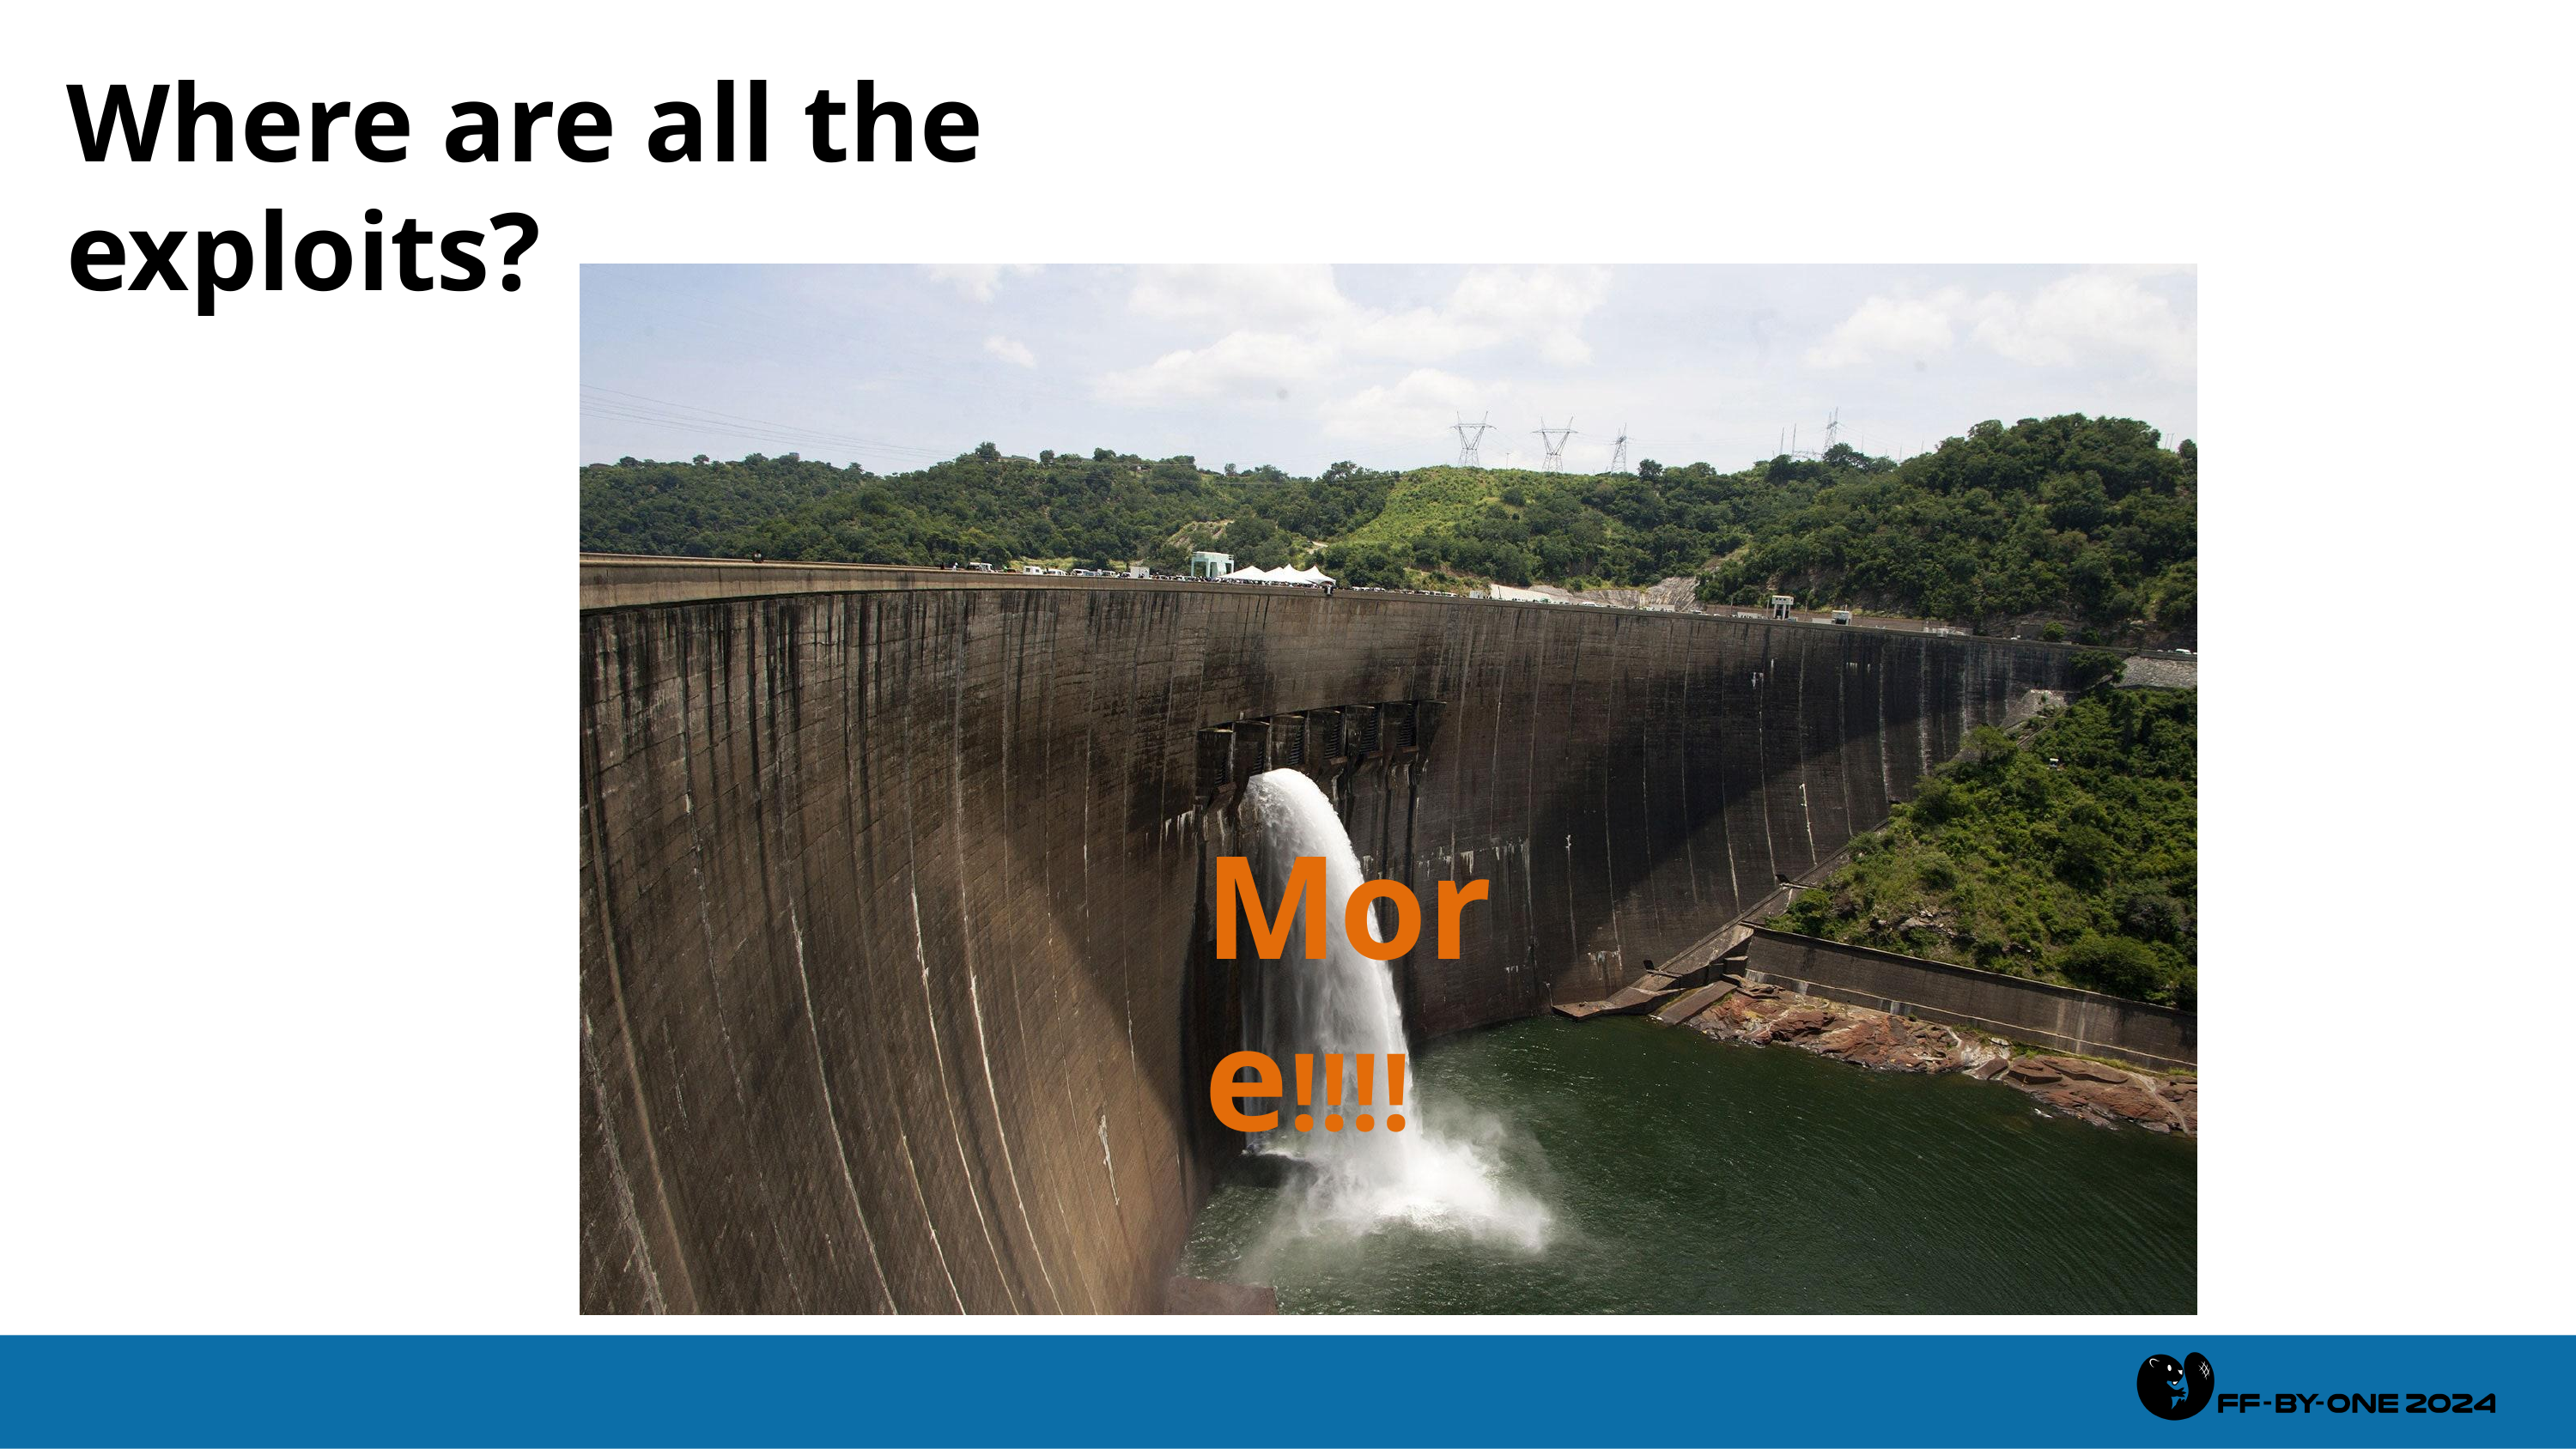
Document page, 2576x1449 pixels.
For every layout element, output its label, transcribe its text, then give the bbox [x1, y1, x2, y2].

picture [579, 264, 2197, 1315]
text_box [0, 1327, 2576, 1449]
text_box Where are all the exploits? [53, 48, 1072, 319]
